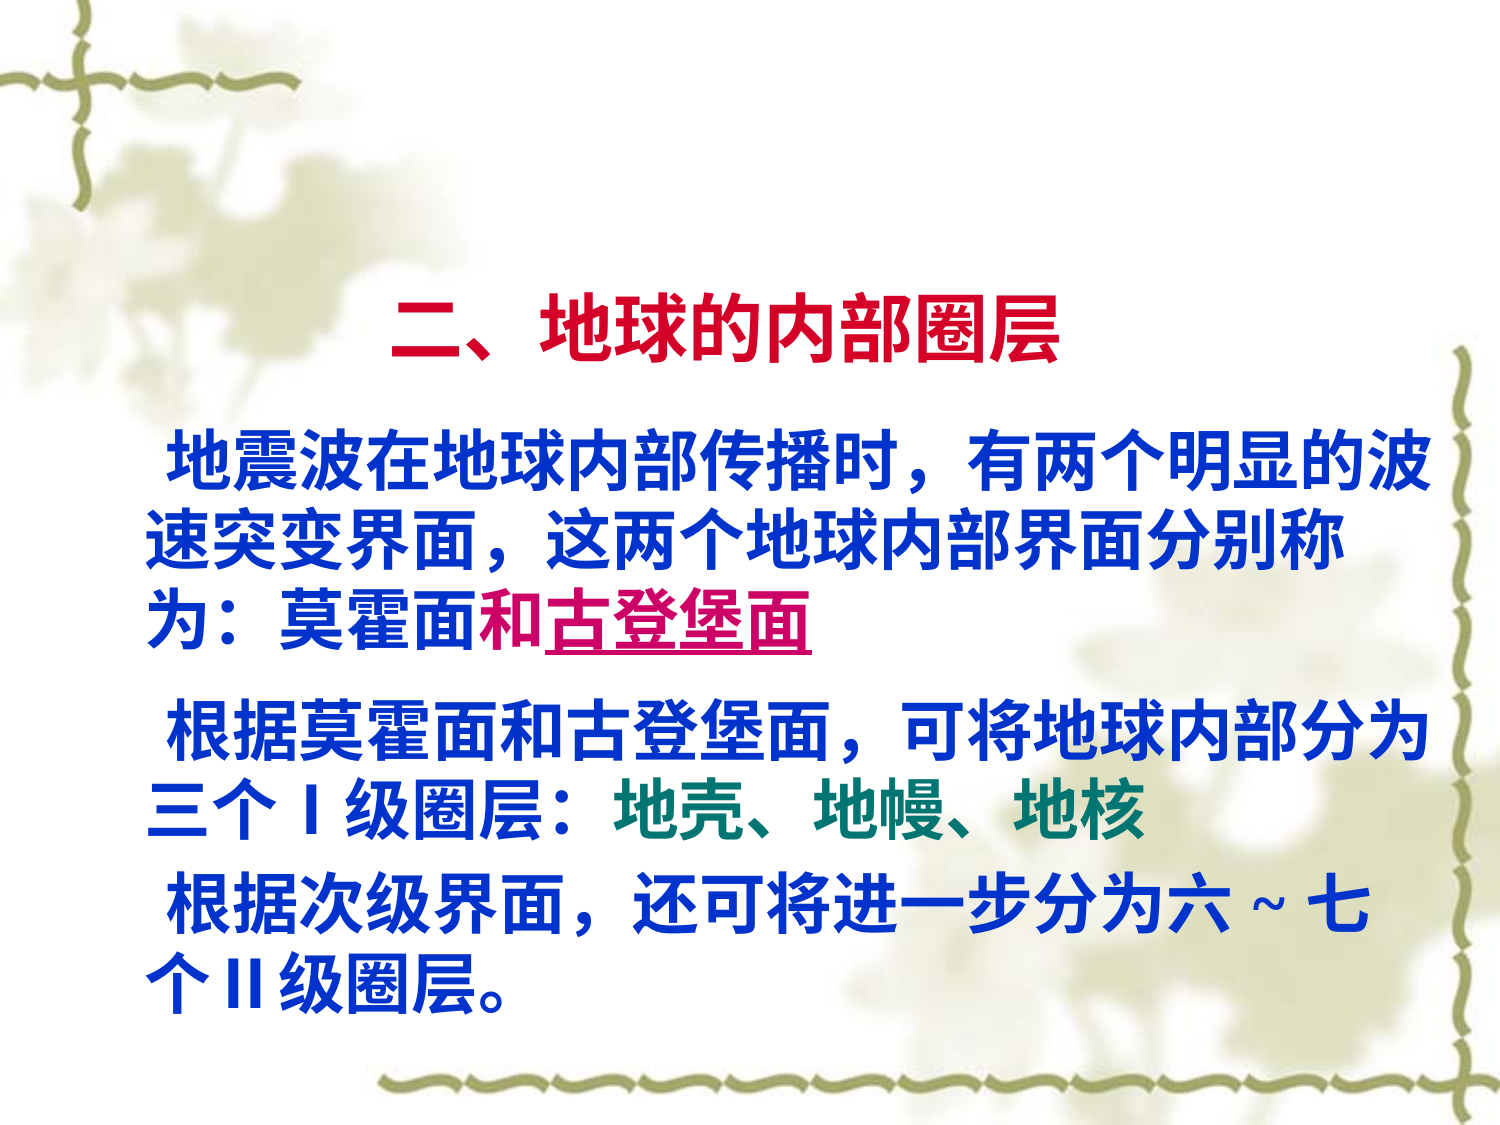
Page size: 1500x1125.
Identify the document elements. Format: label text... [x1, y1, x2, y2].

title 二、地球的内部圈层 [289, 290, 1164, 362]
list 地震波在地球内部传播时，有两个明显的波速突变界面，这两个地球内部界面分别称为：莫霍面和古登堡面 根据莫霍面和古登堡面，可将地球内部分为三个Ⅰ级圈层：地壳、地幔、地核 根据次级界面，还可将进一步分为六~七个Ⅱ级圈层。 [88, 418, 1436, 1035]
picture [0, 0, 1500, 1125]
